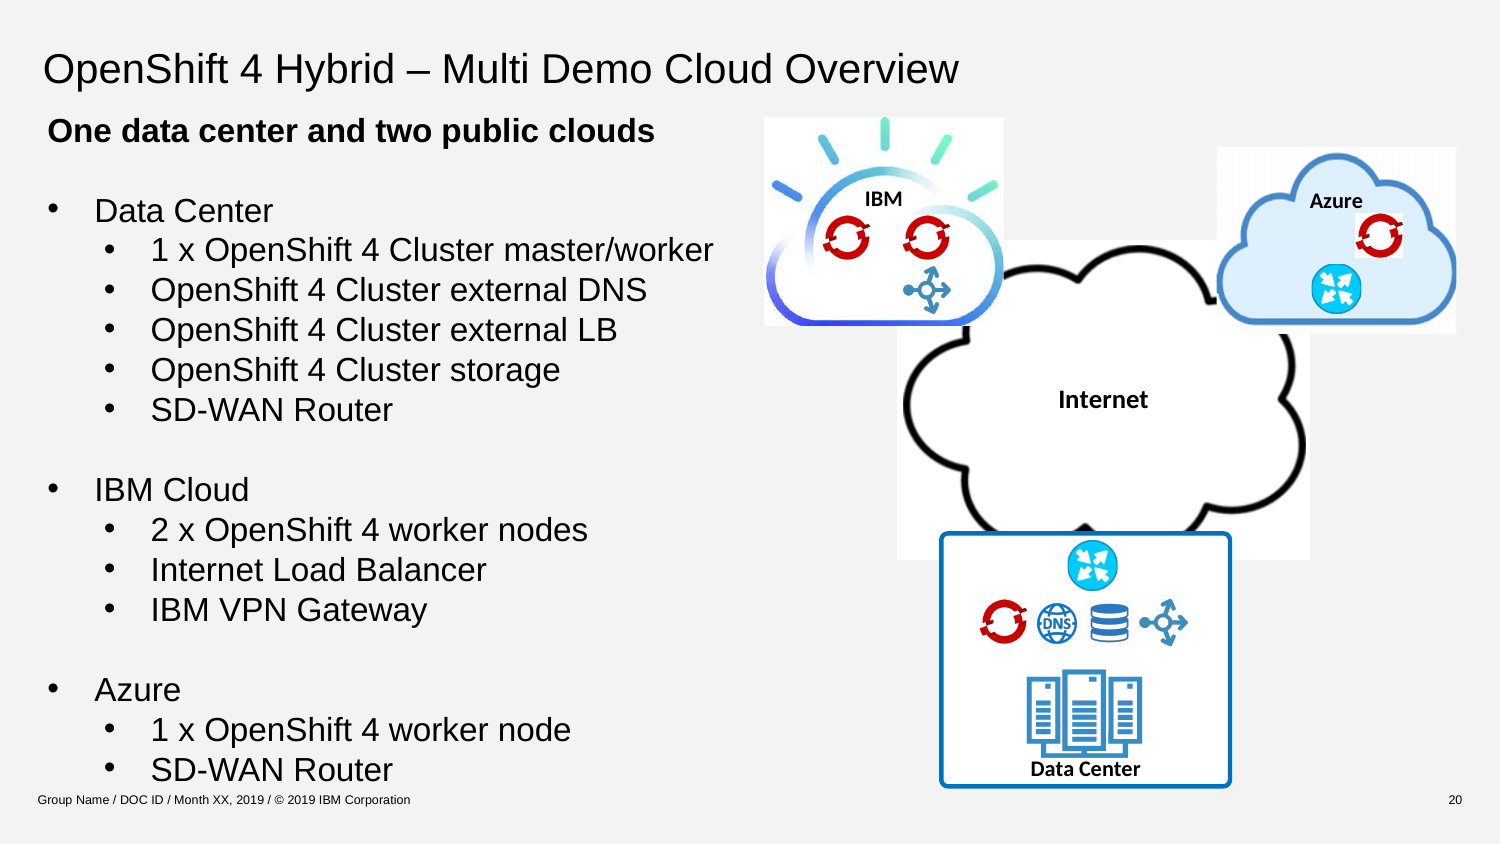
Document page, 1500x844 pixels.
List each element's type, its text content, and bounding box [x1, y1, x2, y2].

text_box OpenShift 4 Hybrid – Multi Demo Cloud Overview [42, 47, 1463, 180]
text_box One data center and two public clouds Data Center 1 x OpenShift 4 Cluster master/worker OpenShift 4 Cluster external DNS OpenShift 4 Cluster external LB OpenShift 4 Cluster storage SD-WAN Router IBM Cloud 2 x OpenShift 4 worker nodes Internet Load Balancer IBM VPN Gateway Azure 1 x OpenShift 4 worker node SD-WAN Router [32, 101, 737, 835]
picture [762, 116, 1458, 795]
slide_number 20 [1162, 796, 1463, 813]
